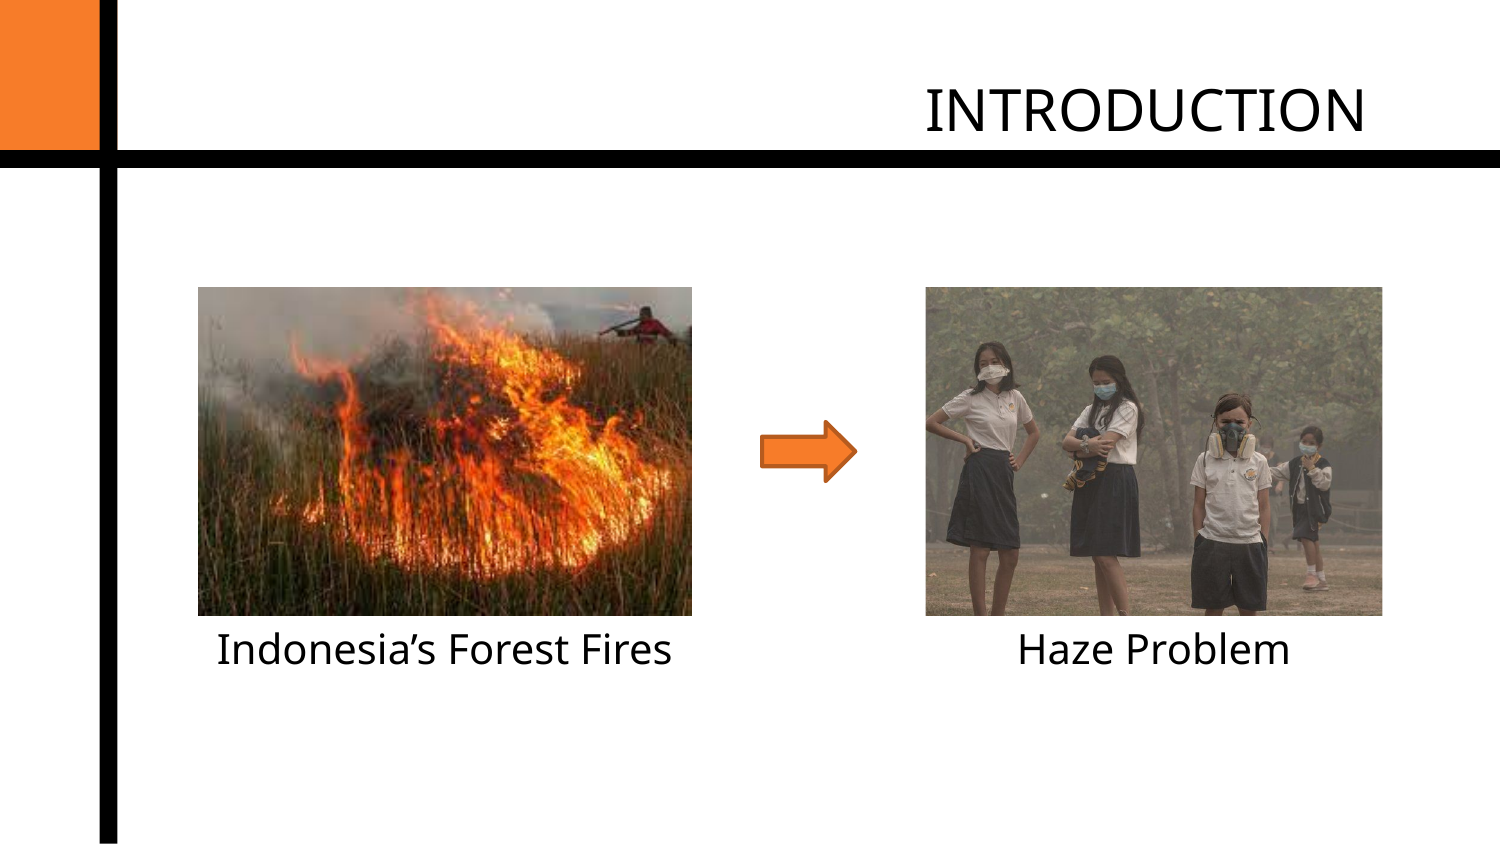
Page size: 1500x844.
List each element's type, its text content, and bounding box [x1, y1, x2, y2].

text_box Haze Problem [925, 624, 1383, 681]
text_box INTRODUCTION [135, 88, 1383, 128]
picture [197, 286, 692, 616]
picture [925, 287, 1383, 616]
text_box [760, 419, 858, 484]
text_box Indonesia’s Forest Fires [198, 623, 692, 681]
